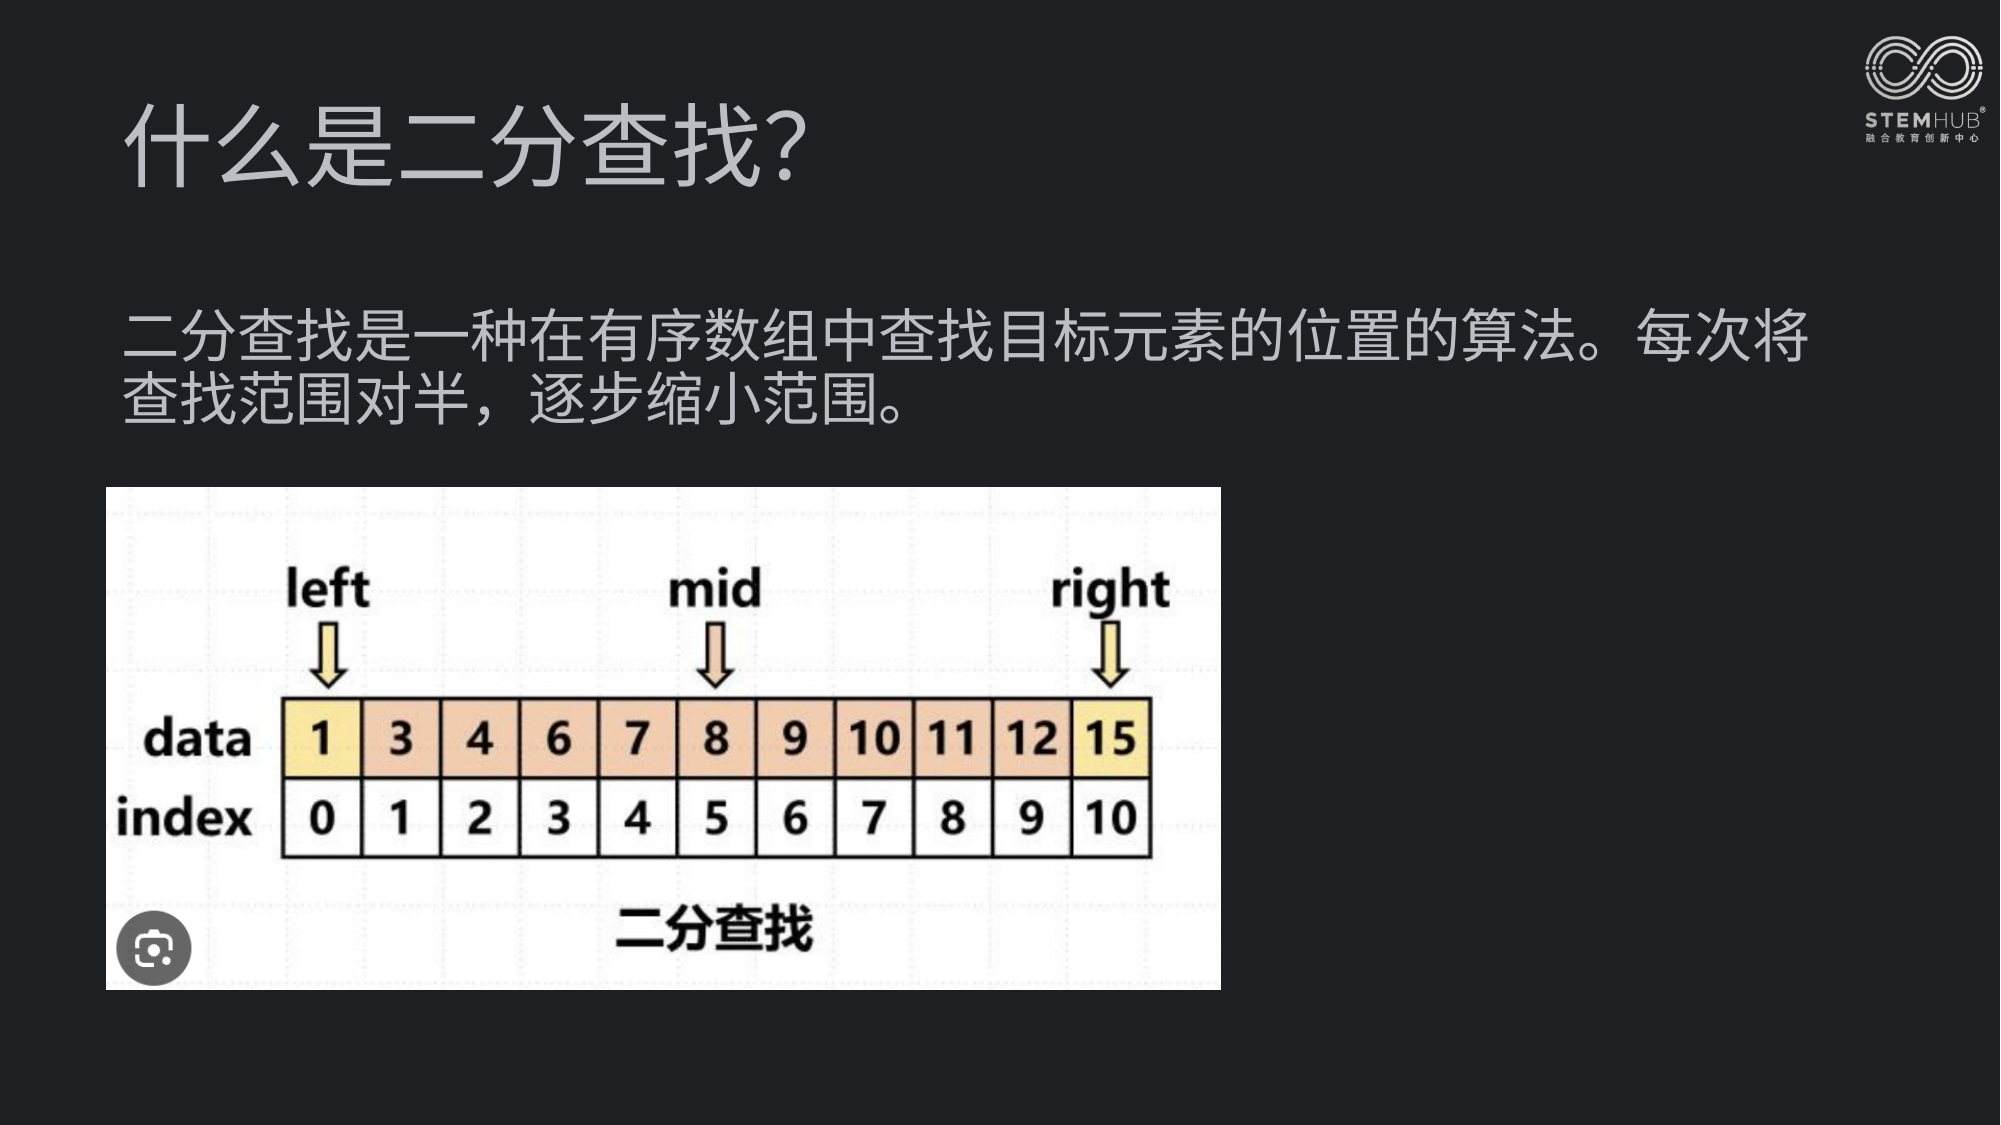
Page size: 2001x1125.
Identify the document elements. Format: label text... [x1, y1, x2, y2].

title 什么是二分查找？ [106, 42, 1832, 260]
picture [1849, 0, 2000, 180]
picture [105, 487, 1222, 991]
list 二分查找是一种在有序数组中查找目标元素的位置的算法。每次将查找范围对半，逐步缩小范围。 [106, 299, 1832, 1014]
